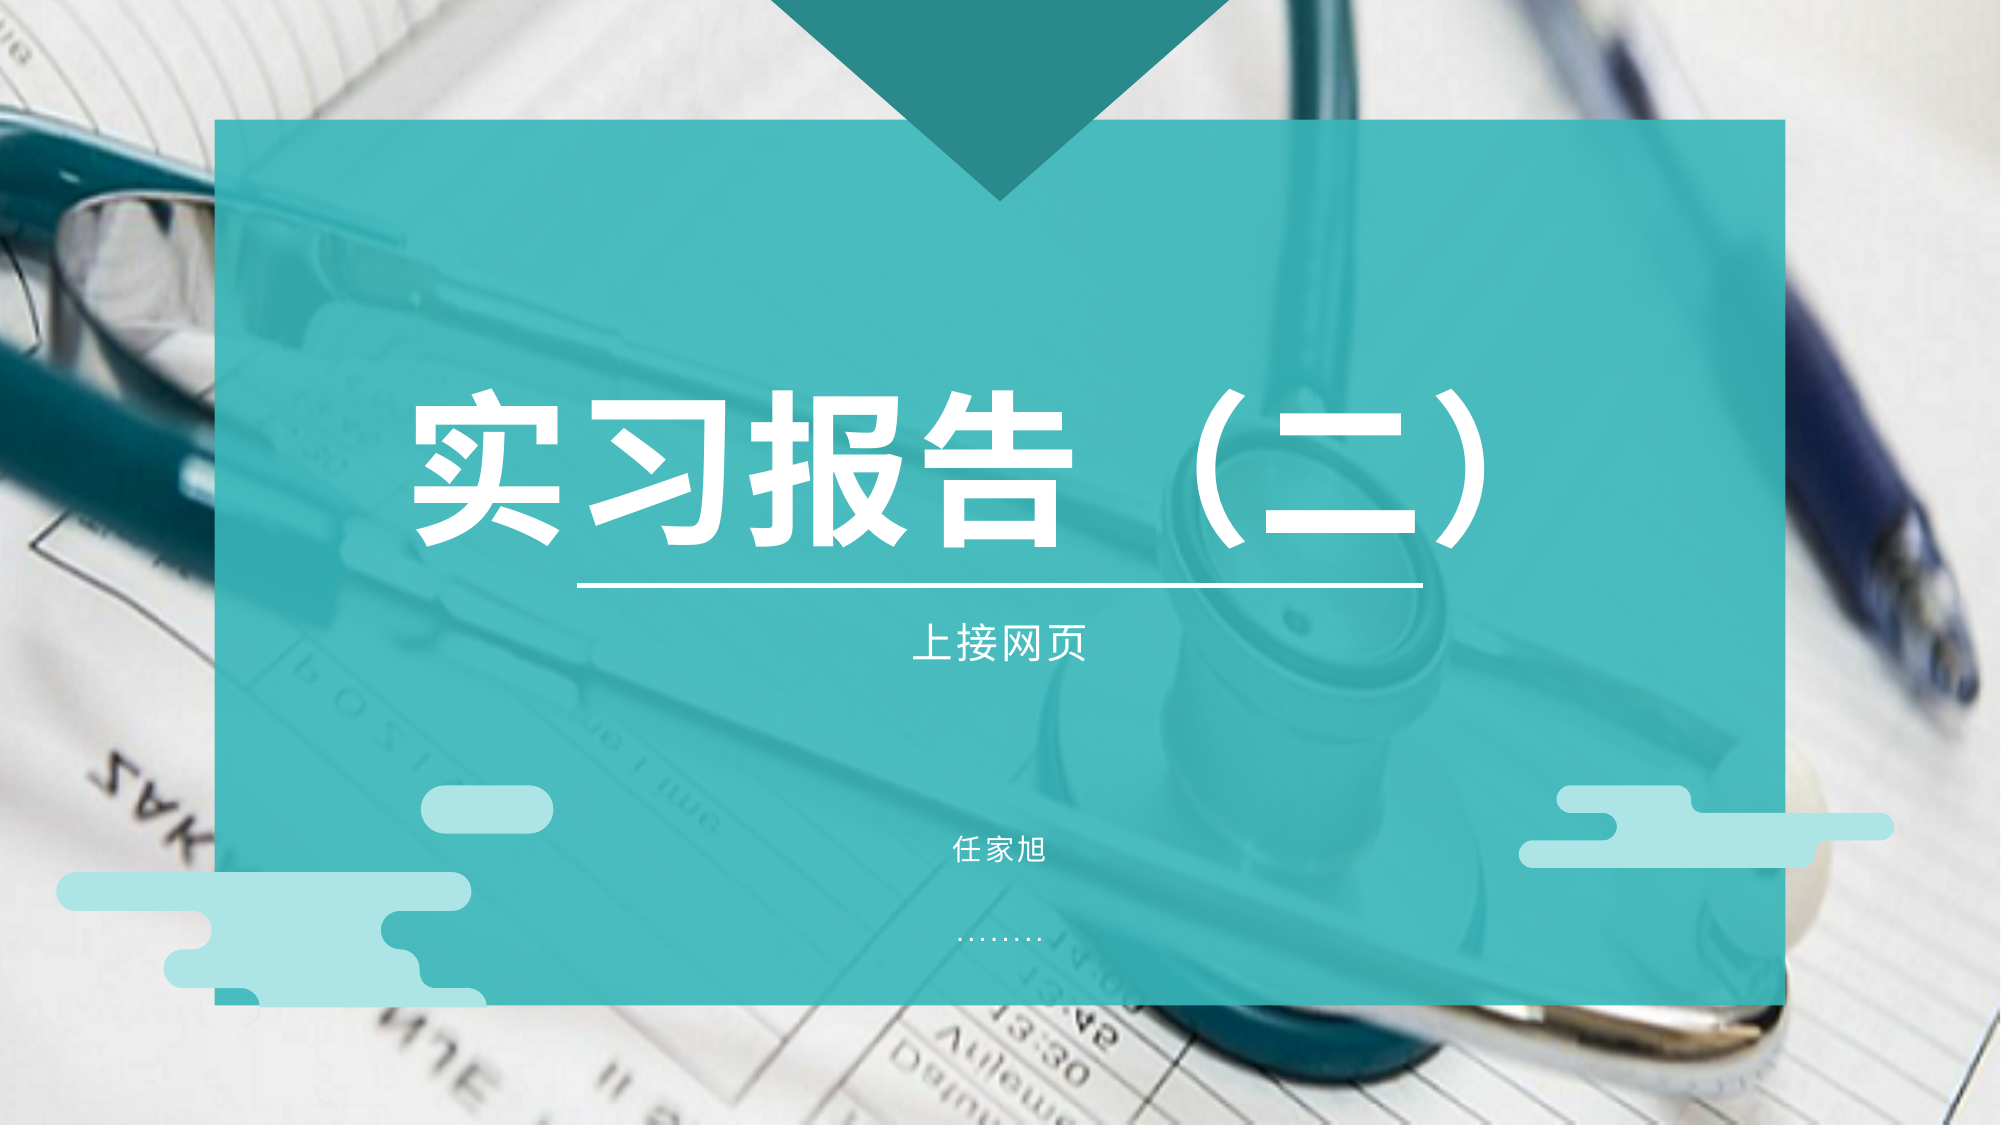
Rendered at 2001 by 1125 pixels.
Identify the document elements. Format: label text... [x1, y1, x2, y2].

title 实习报告（二） [283, 274, 1717, 574]
list 任家旭 [837, 809, 1163, 881]
picture [0, 0, 2001, 1125]
subtitle 上接网页 [445, 598, 1555, 734]
list ........ [837, 890, 1163, 962]
